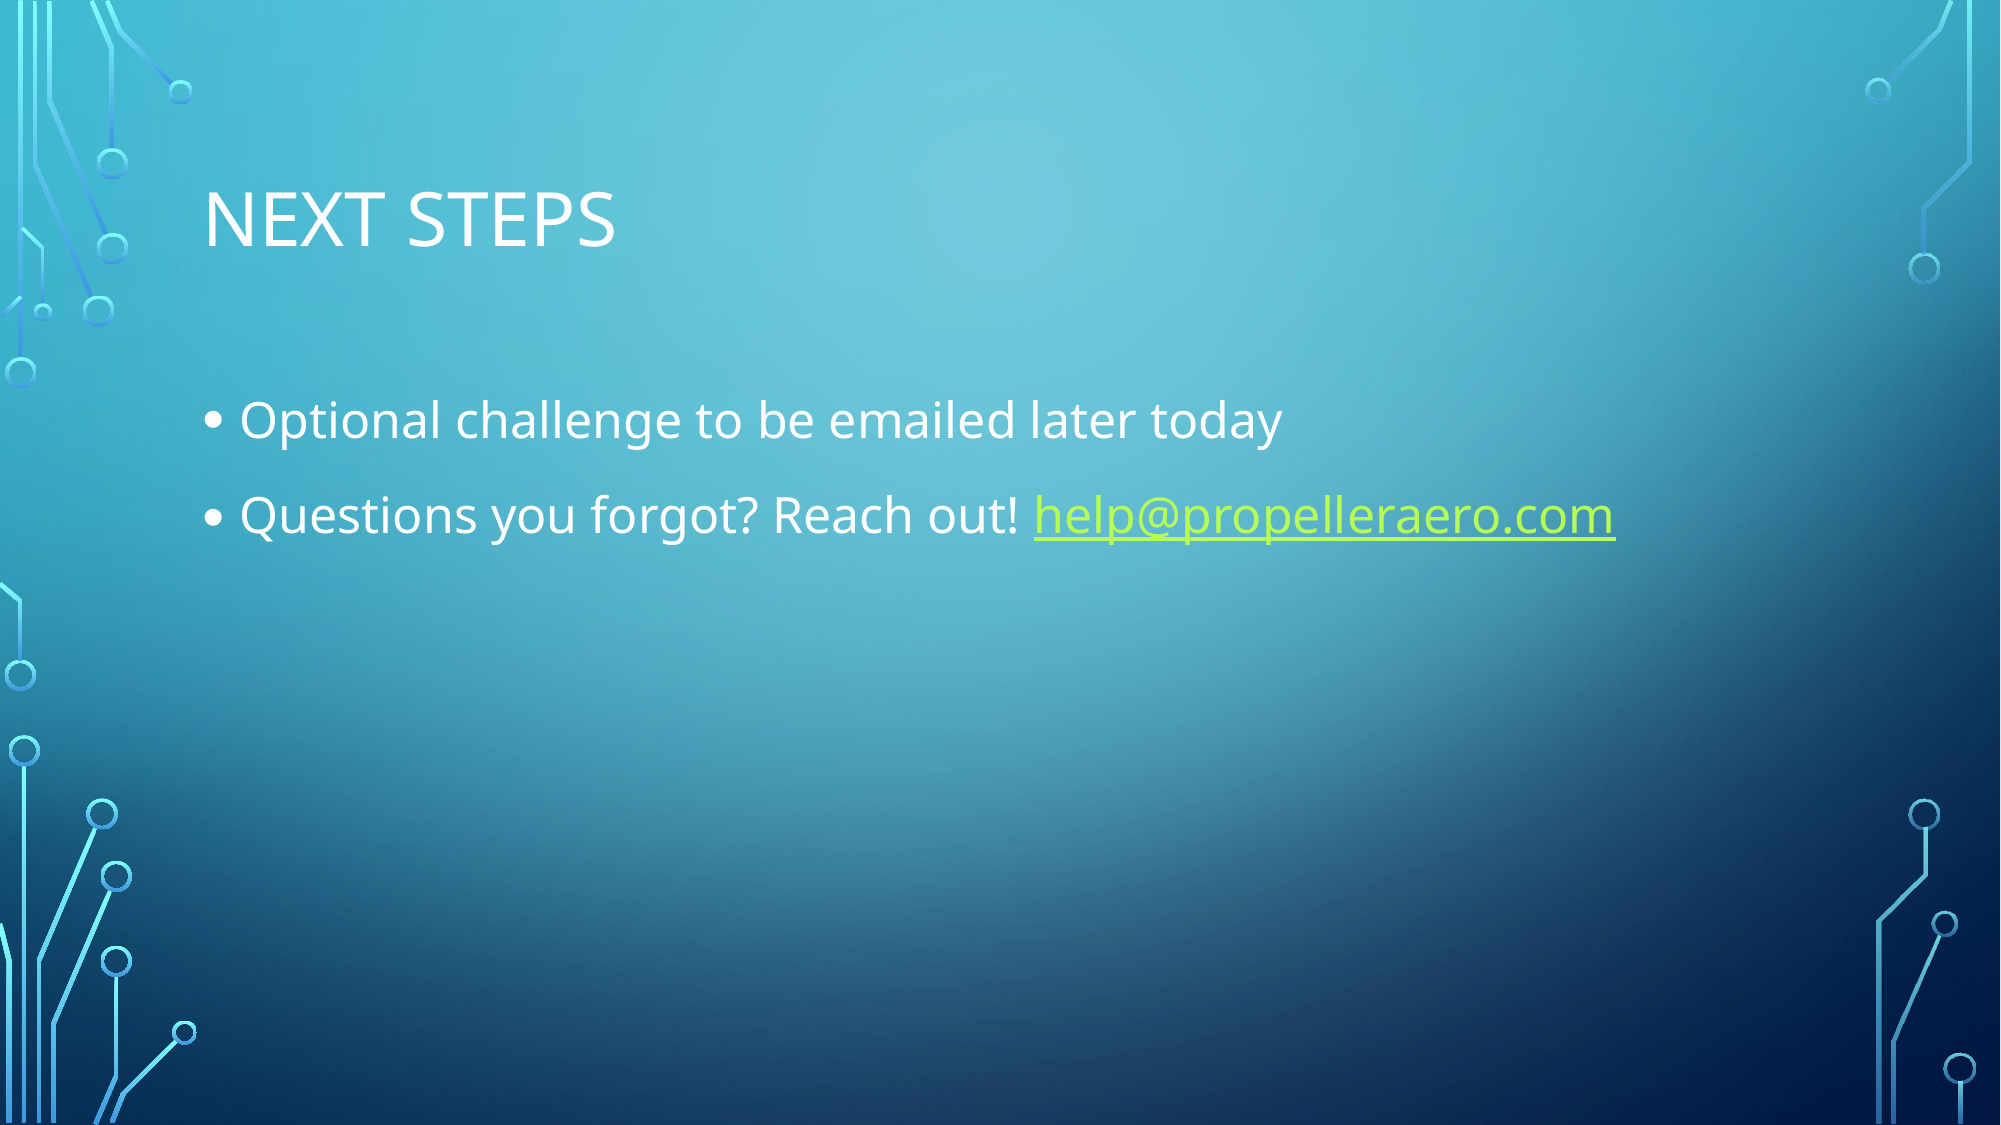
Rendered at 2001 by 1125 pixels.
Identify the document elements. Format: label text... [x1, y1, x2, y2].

title Next steps [187, 101, 1813, 344]
list Optional challenge to be emailed later today Questions you forgot? Reach out! help@propelleraero.com [187, 369, 1813, 950]
